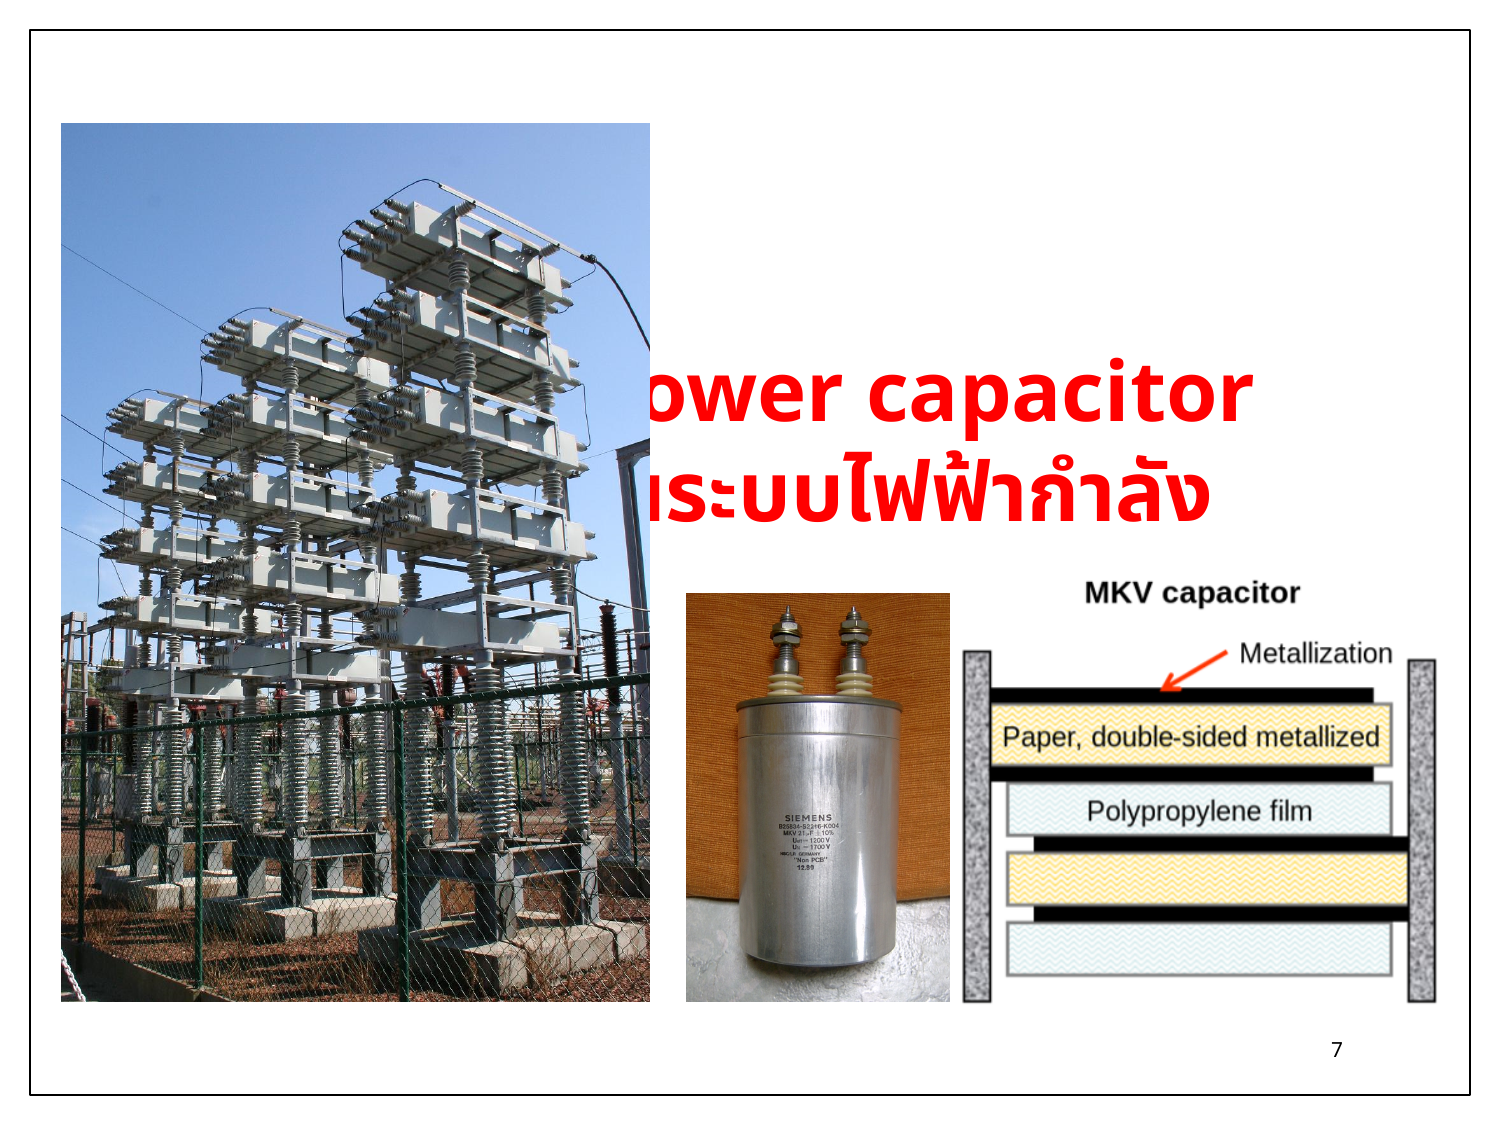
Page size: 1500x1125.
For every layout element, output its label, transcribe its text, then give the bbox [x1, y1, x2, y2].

picture [60, 122, 651, 1003]
slide_number 7 [1147, 1025, 1358, 1081]
picture [686, 562, 1450, 1017]
text_box Power capacitor ในระบบไฟฟ้ากำลัง [658, 330, 1293, 546]
